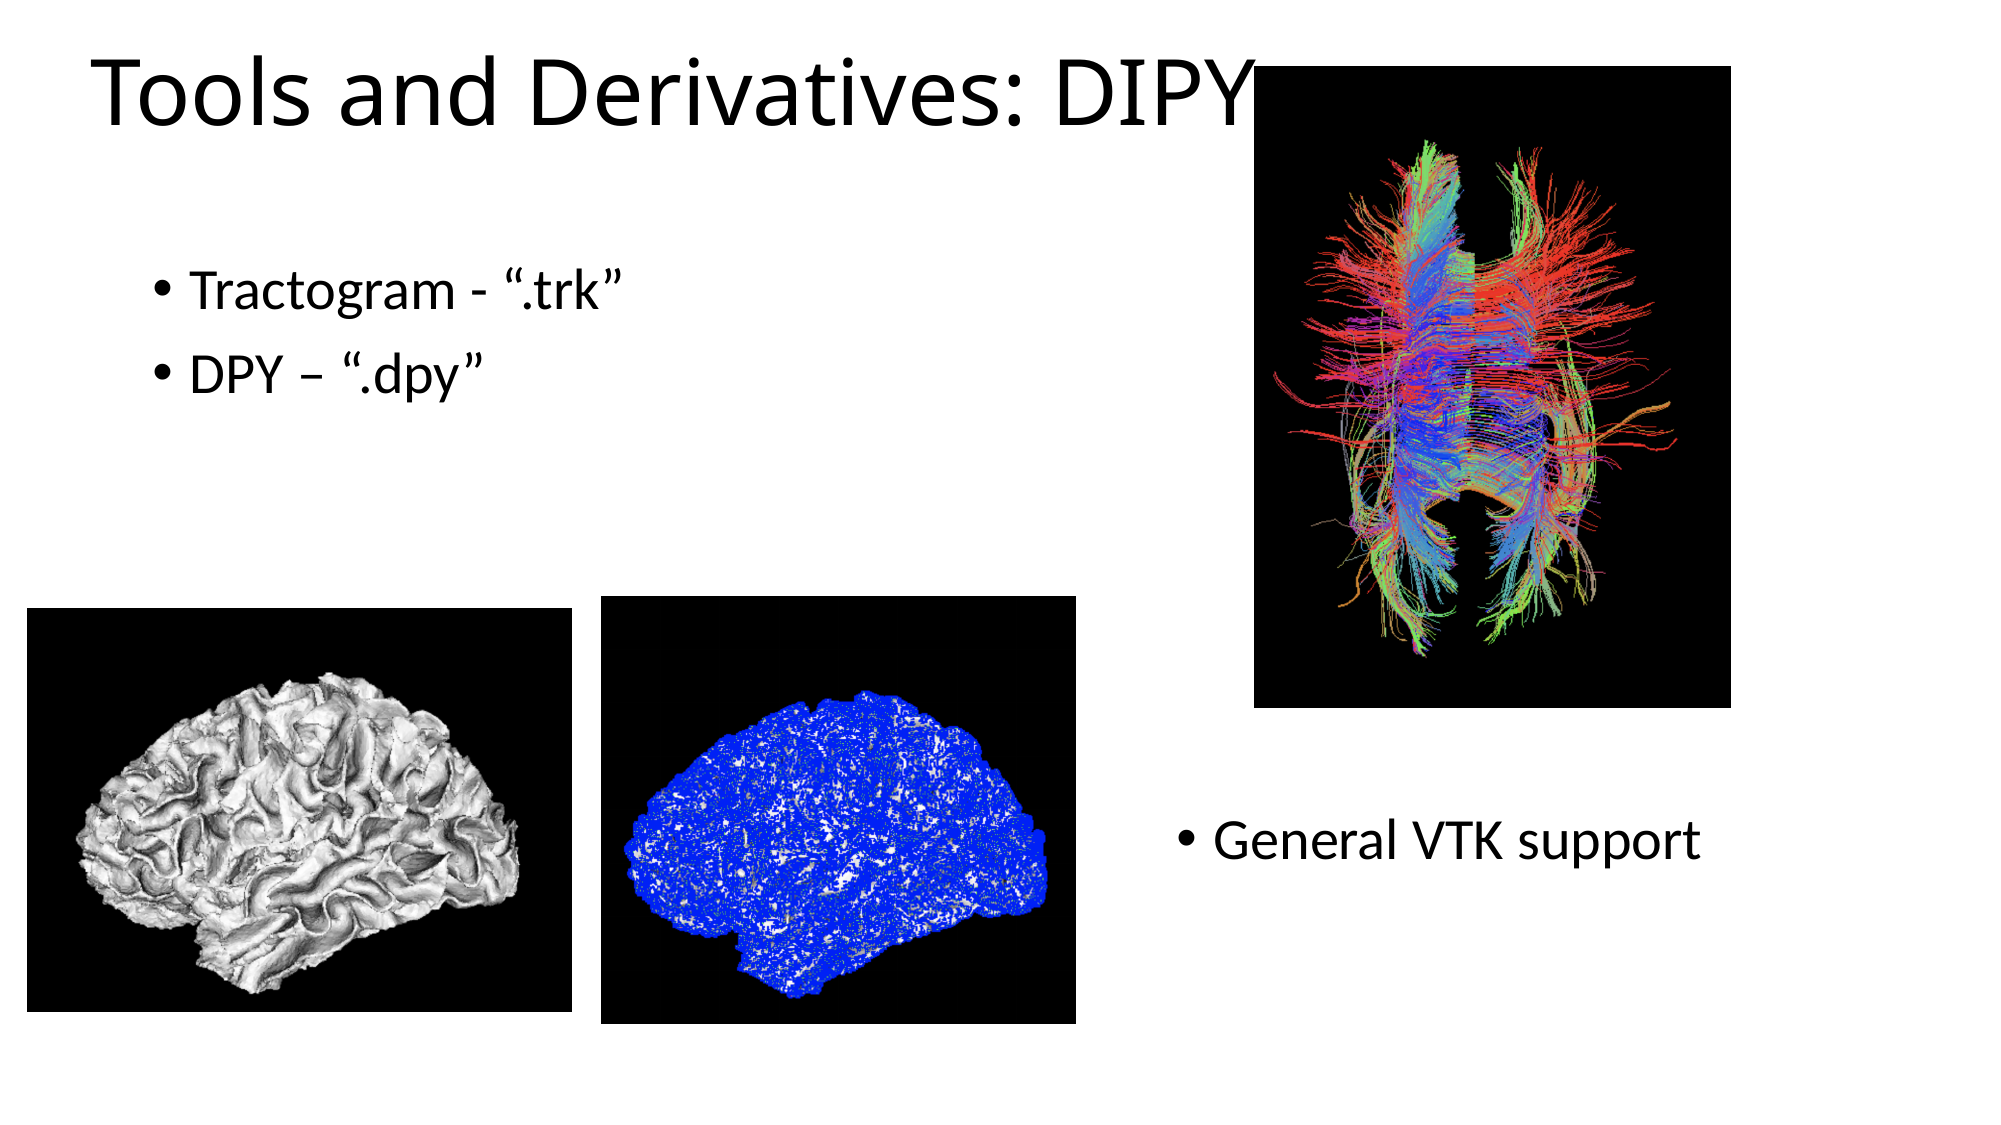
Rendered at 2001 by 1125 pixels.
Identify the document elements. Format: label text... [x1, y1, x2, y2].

list Tractogram - “.trk” DPY – “.dpy” [137, 251, 1863, 966]
picture [1254, 66, 1731, 708]
picture [601, 596, 1076, 1025]
text_box General VTK support [1161, 801, 2000, 1029]
picture [27, 608, 572, 1013]
title Tools and Derivatives: DIPY [75, 0, 1801, 205]
